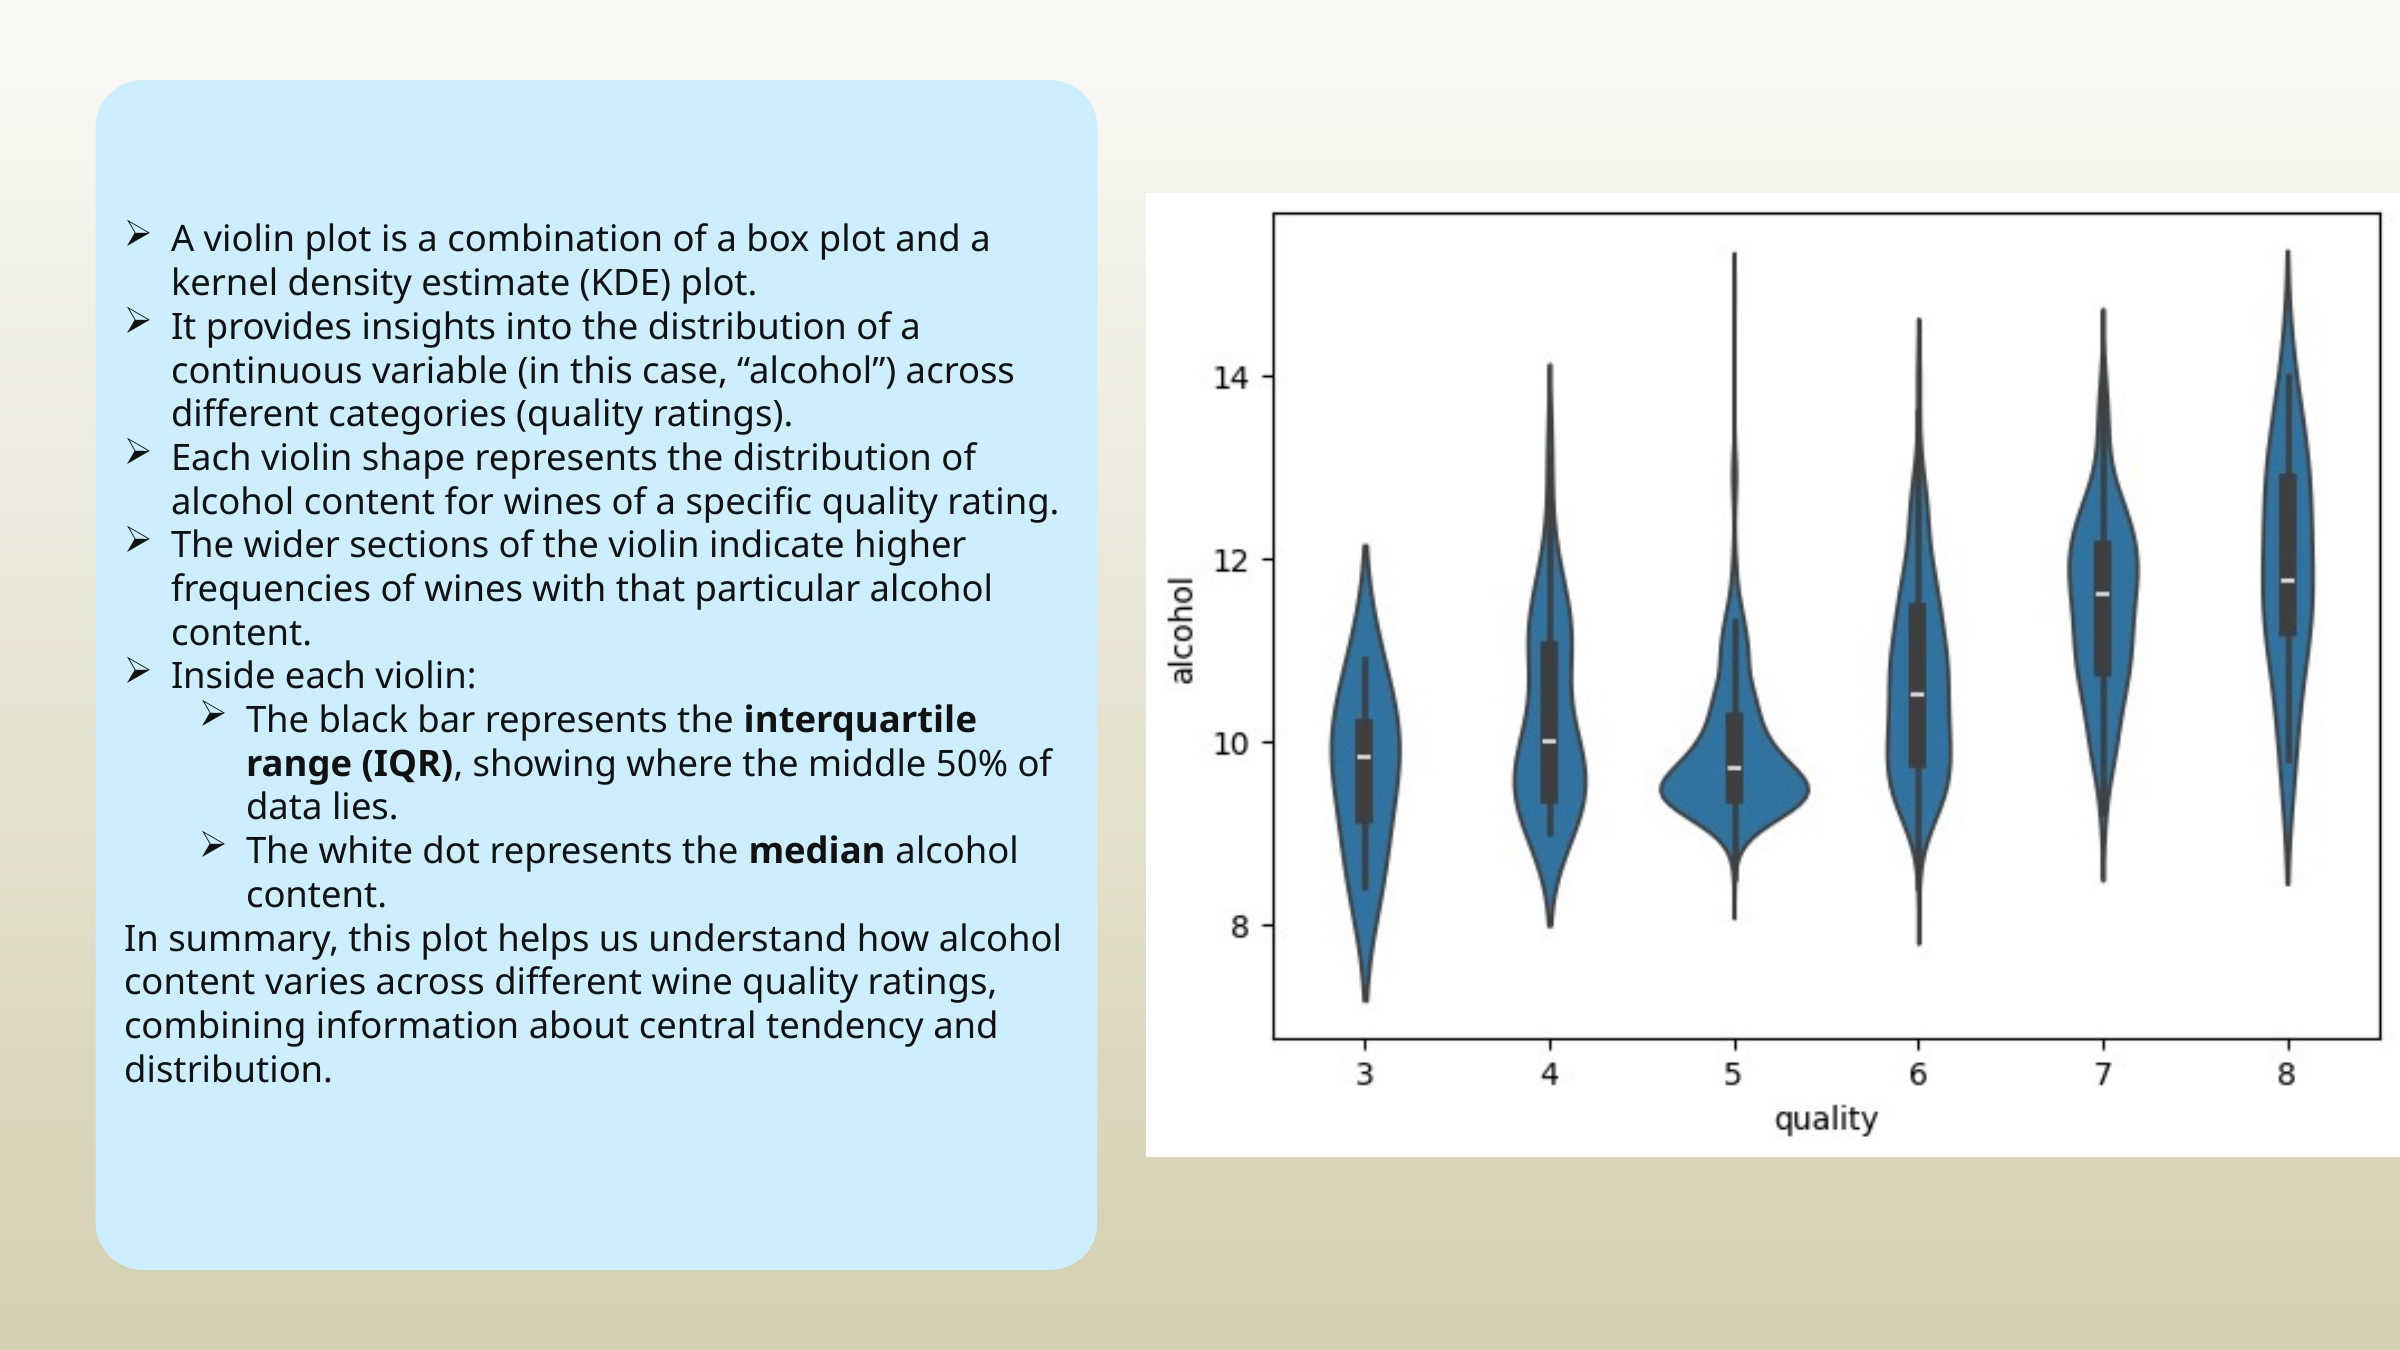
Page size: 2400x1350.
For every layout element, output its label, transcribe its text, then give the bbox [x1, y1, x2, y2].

picture [1146, 193, 2400, 1157]
text_box A violin plot is a combination of a box plot and a kernel density estimate (KDE) plot. It provides insights into the distribution of a continuous variable (in this case, “alcohol”) across different categories (quality ratings). Each violin shape represents the distribution of alcohol content for wines of a specific quality rating. The wider sections of the violin indicate higher frequencies of wines with that particular alcohol content. Inside each violin: The black bar represents the interquartile range (IQR), showing where the middle 50% of data lies. The white dot represents the median alcohol content. In summary, this plot helps us understand how alcohol content varies across different wine quality ratings, combining information about central tendency and distribution. [94, 79, 1099, 1271]
